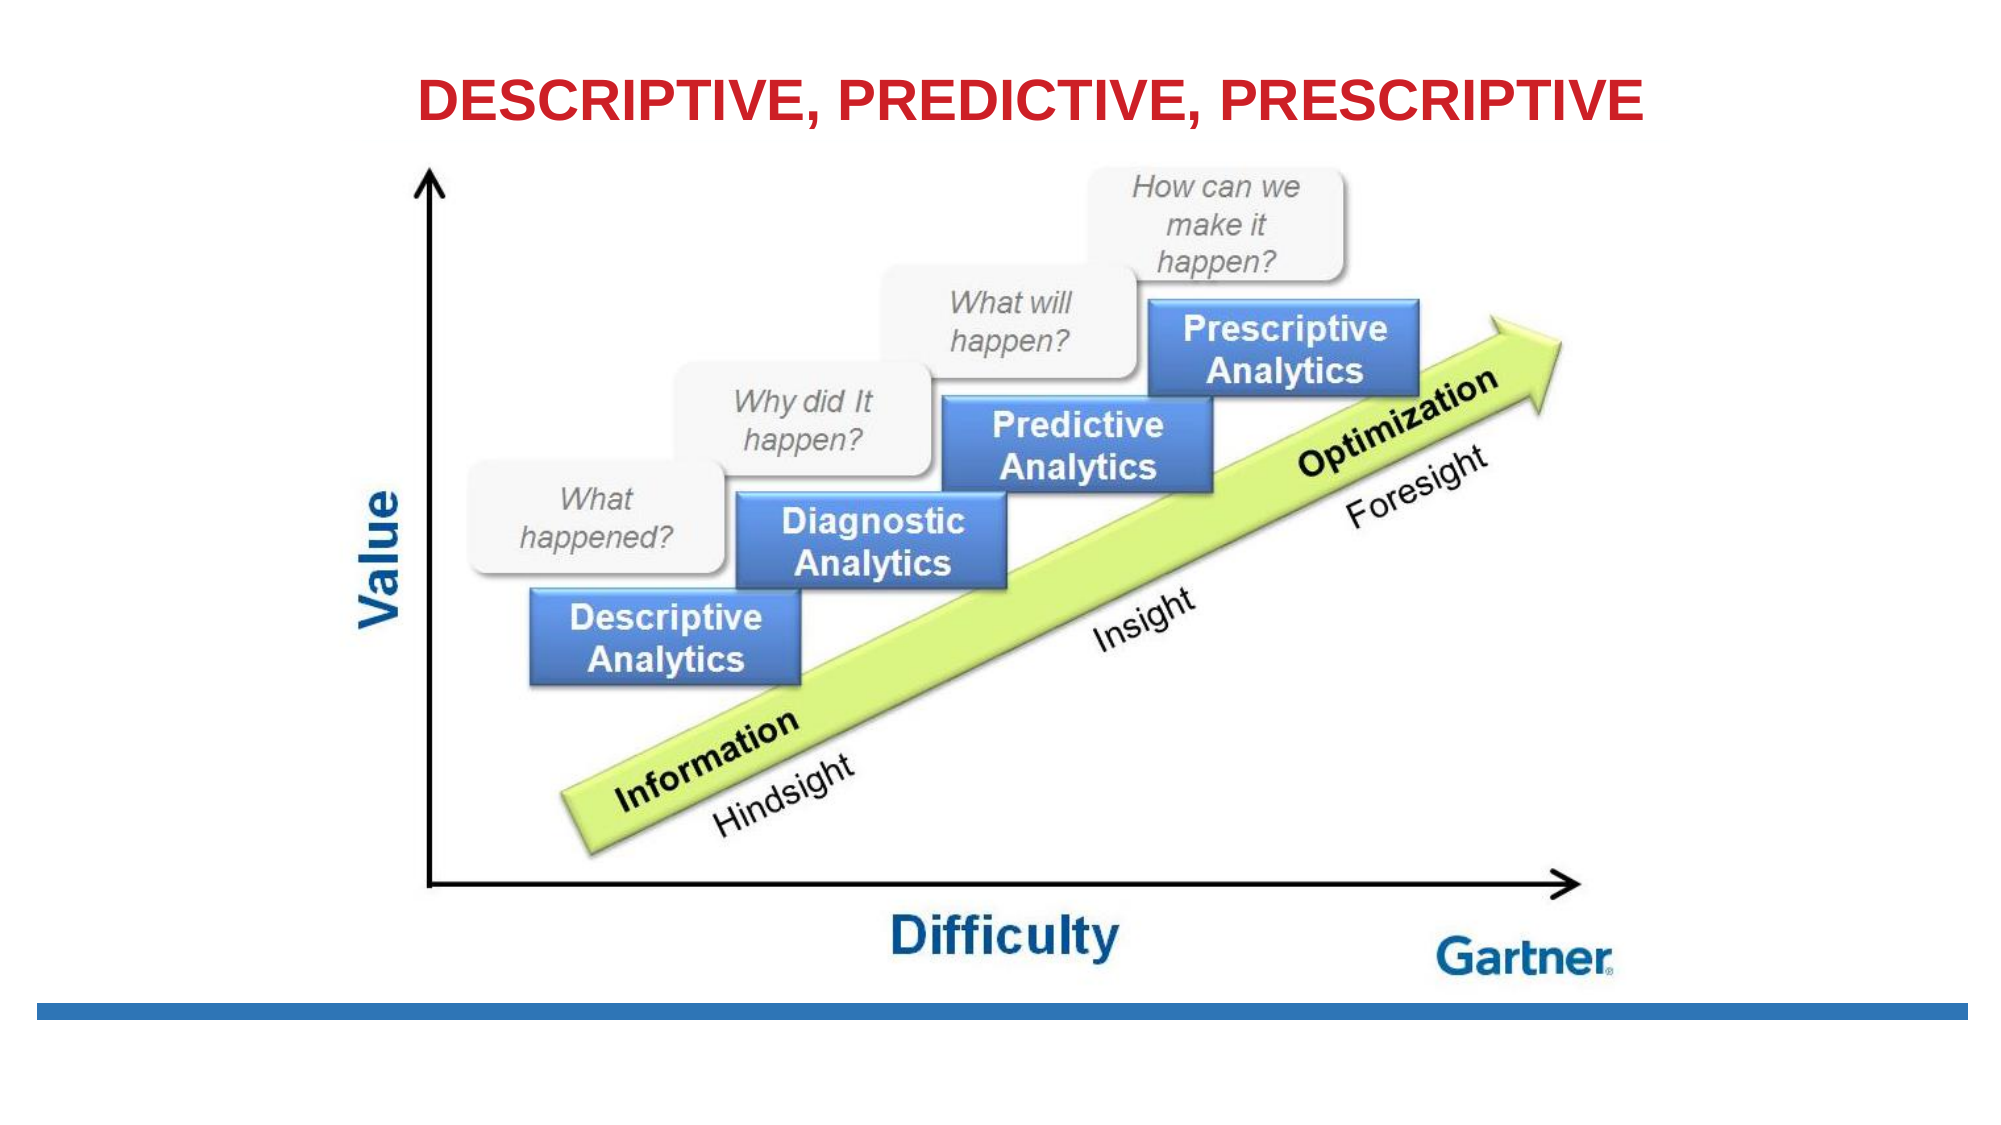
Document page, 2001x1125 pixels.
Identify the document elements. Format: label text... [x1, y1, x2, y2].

picture [319, 140, 1670, 995]
text_box DESCRIPTIVE, PREDICTIVE, PRESCRIPTIVE [303, 54, 1686, 140]
